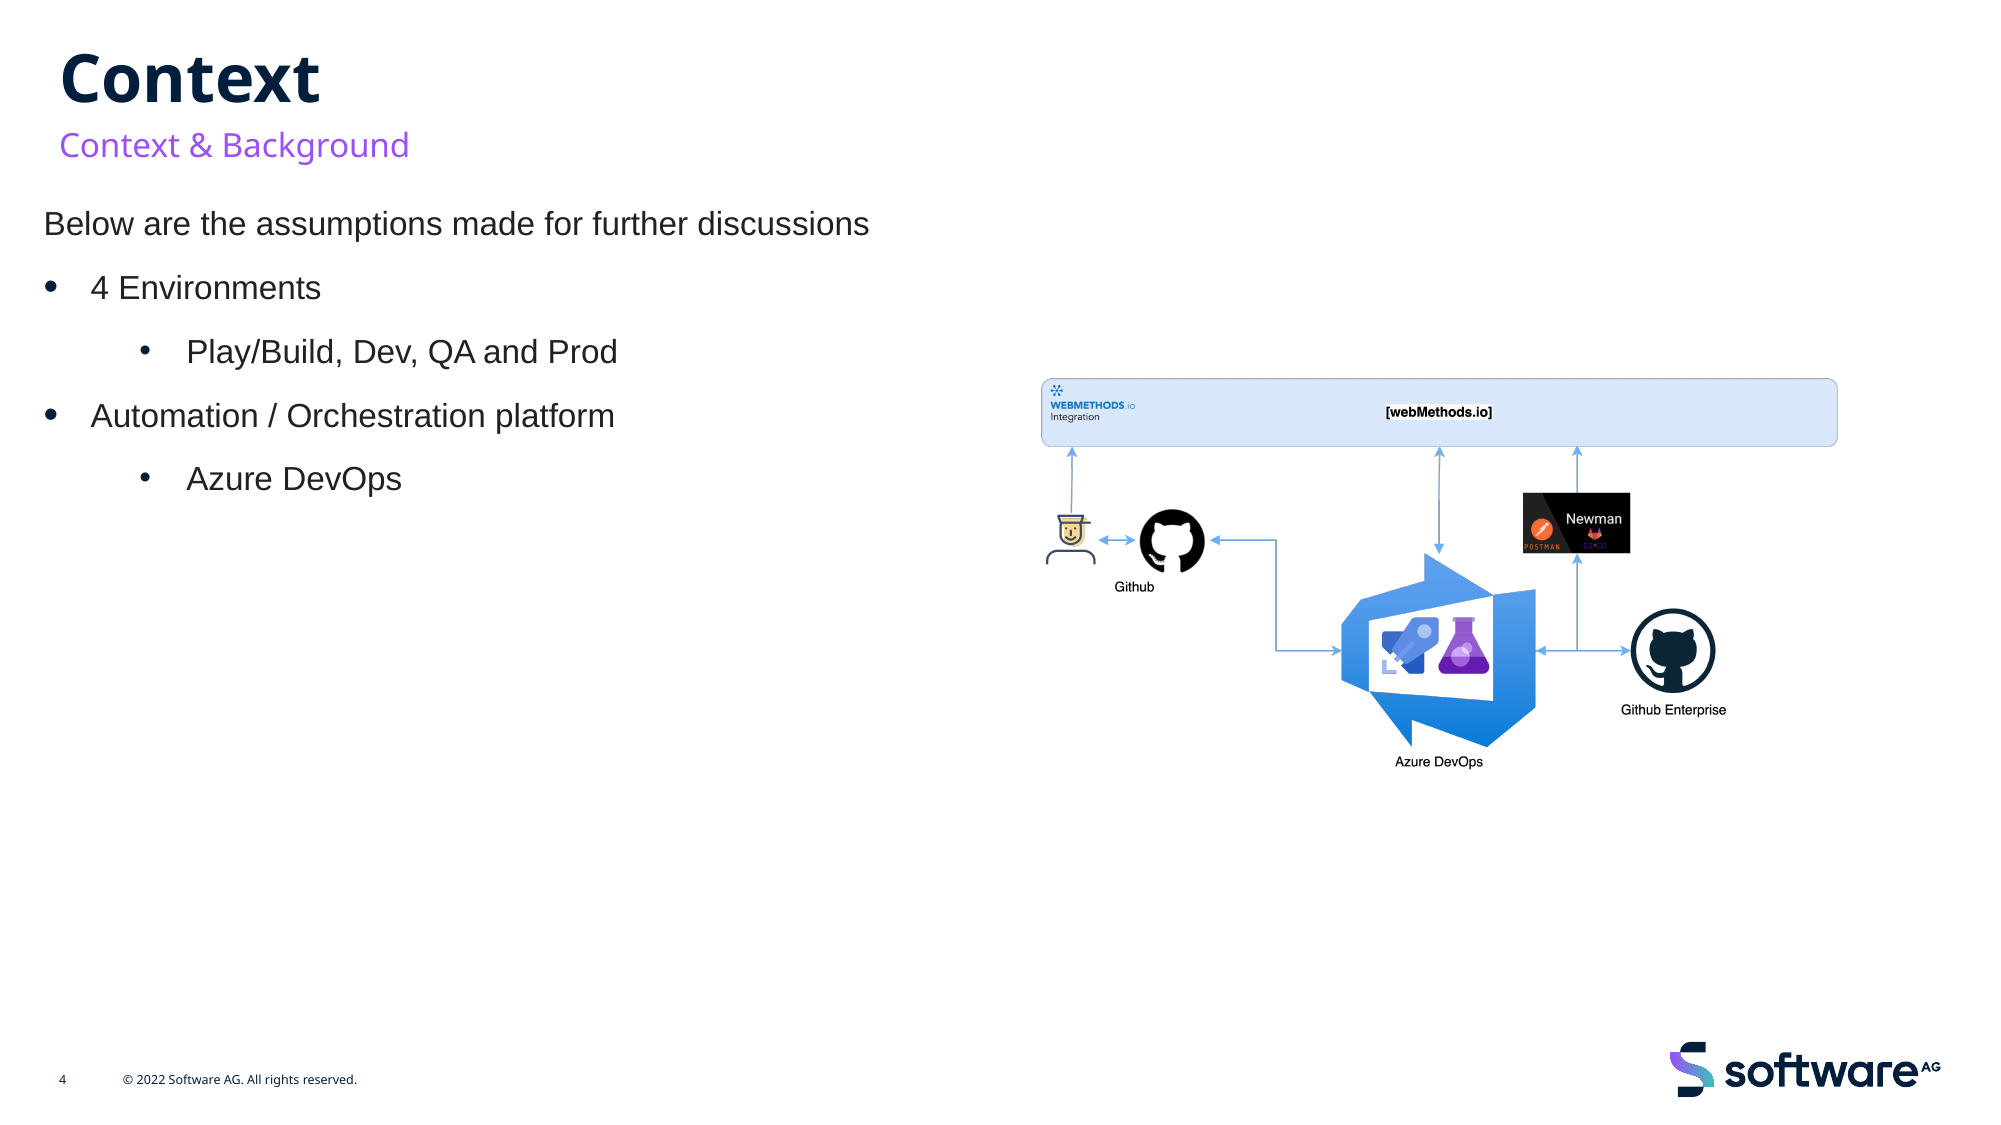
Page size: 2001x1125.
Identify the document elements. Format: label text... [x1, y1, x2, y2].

title Context [59, 36, 1941, 116]
subtitle Context & Background [59, 116, 1941, 164]
slide_number 4 [59, 1072, 123, 1089]
footer © 2022 Software AG. All rights reserved. [123, 1072, 1000, 1089]
text_box Below are the assumptions made for further discussions 4 Environments Play/Build, Dev, QA and Prod Automation / Orchestration platform Azure DevOps [43, 194, 1000, 1009]
picture [1030, 350, 1849, 791]
